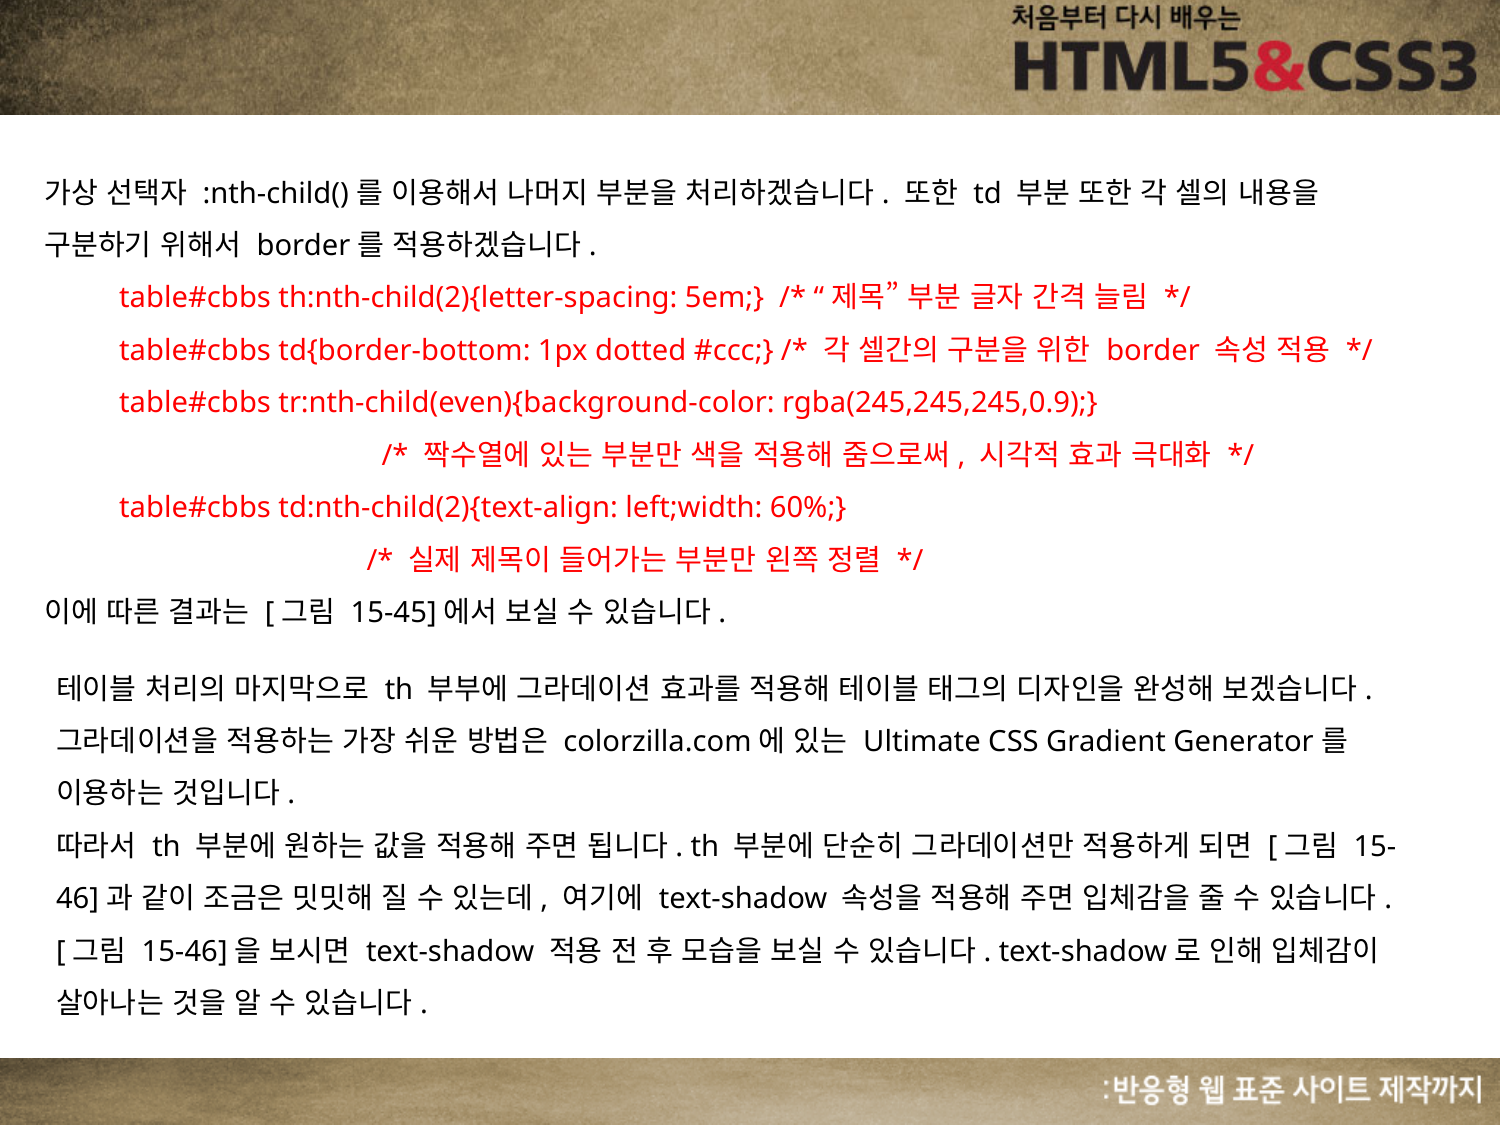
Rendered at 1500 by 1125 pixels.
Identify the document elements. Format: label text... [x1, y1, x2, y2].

picture [0, 1058, 1500, 1125]
text_box 가상 선택자 :nth-child()를 이용해서 나머지 부분을 처리하겠습니다. 또한 td 부분 또한 각 셀의 내용을 구분하기 위해서 border를 적용하겠습니다. table#cbbs th:nth-child(2){letter-spacing: 5em;} /* “제목” 부분 글자 간격 늘림 */ table#cbbs td{border-bottom: 1px dotted #ccc;} /* 각 셀간의 구분을 위한 border 속성 적용 */ table#cbbs tr:nth-child(even){background-color: rgba(245,245,245,0.9);} /* 짝수열에 있는 부분만 색을 적용해 줌으로써, 시각적 효과 극대화 */ table#cbbs td:nth-child(2){text-align: left;width: 60%;} /* 실제 제목이 들어가는 부분만 왼쪽 정렬 */ 이에 따른 결과는 [그림 15-45]에서 보실 수 있습니다. [29, 148, 1447, 689]
picture [0, 0, 1500, 115]
text_box 테이블 처리의 마지막으로 th 부부에 그라데이션 효과를 적용해 테이블 태그의 디자인을 완성해 보겠습니다. 그라데이션을 적용하는 가장 쉬운 방법은 colorzilla.com에 있는 Ultimate CSS Gradient Generator를 이용하는 것입니다. 따라서 th 부분에 원하는 값을 적용해 주면 됩니다. th 부분에 단순히 그라데이션만 적용하게 되면 [그림 15-46]과 같이 조금은 밋밋해 질 수 있는데, 여기에 text-shadow 속성을 적용해 주면 입체감을 줄 수 있습니다. [그림 15-46]을 보시면 text-shadow 적용 전 후 모습을 보실 수 있습니다. text-shadow로 인해 입체감이 살아나는 것을 알 수 있습니다. [41, 645, 1436, 1080]
